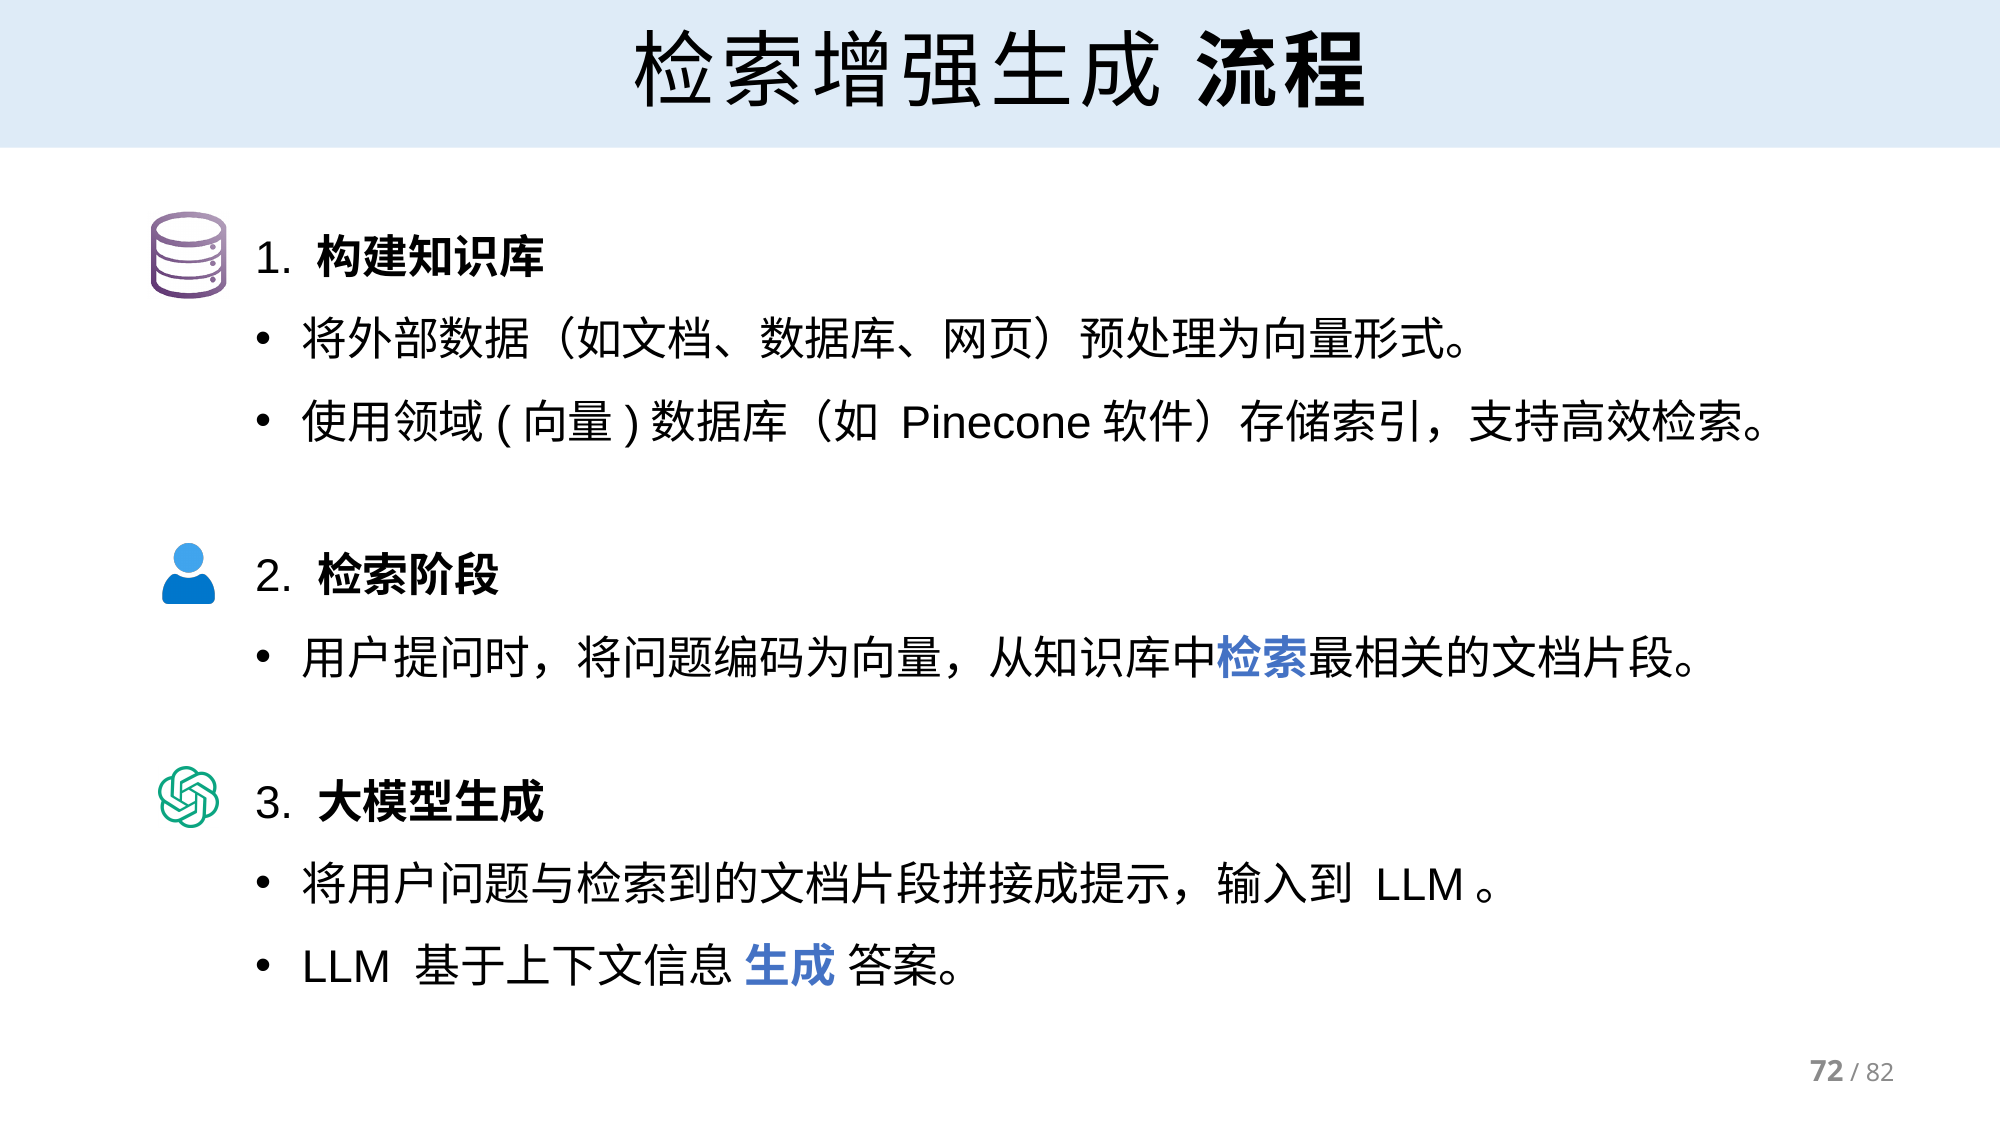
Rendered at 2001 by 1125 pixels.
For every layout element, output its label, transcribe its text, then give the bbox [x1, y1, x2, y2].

text_box 1. 构建知识库 将外部数据（如文档、数据库、网页）预处理为向量形式。 使用领域(向量)数据库（如 Pinecone软件）存储索引，支持高效检索。 [240, 192, 1828, 455]
text_box 3. 大模型生成 将用户问题与检索到的文档片段拼接成提示，输入到 LLM。 LLM 基于上下文信息 生成 答案。 [240, 737, 1843, 1000]
title 检索增强生成 流程 [0, 0, 2000, 148]
picture [158, 543, 219, 604]
text_box 2. 检索阶段 用户提问时，将问题编码为向量，从知识库中检索最相关的文档片段。 [240, 511, 1785, 691]
picture [147, 211, 230, 299]
slide_number 72 / 82 [1726, 1042, 1910, 1103]
picture [158, 766, 219, 828]
